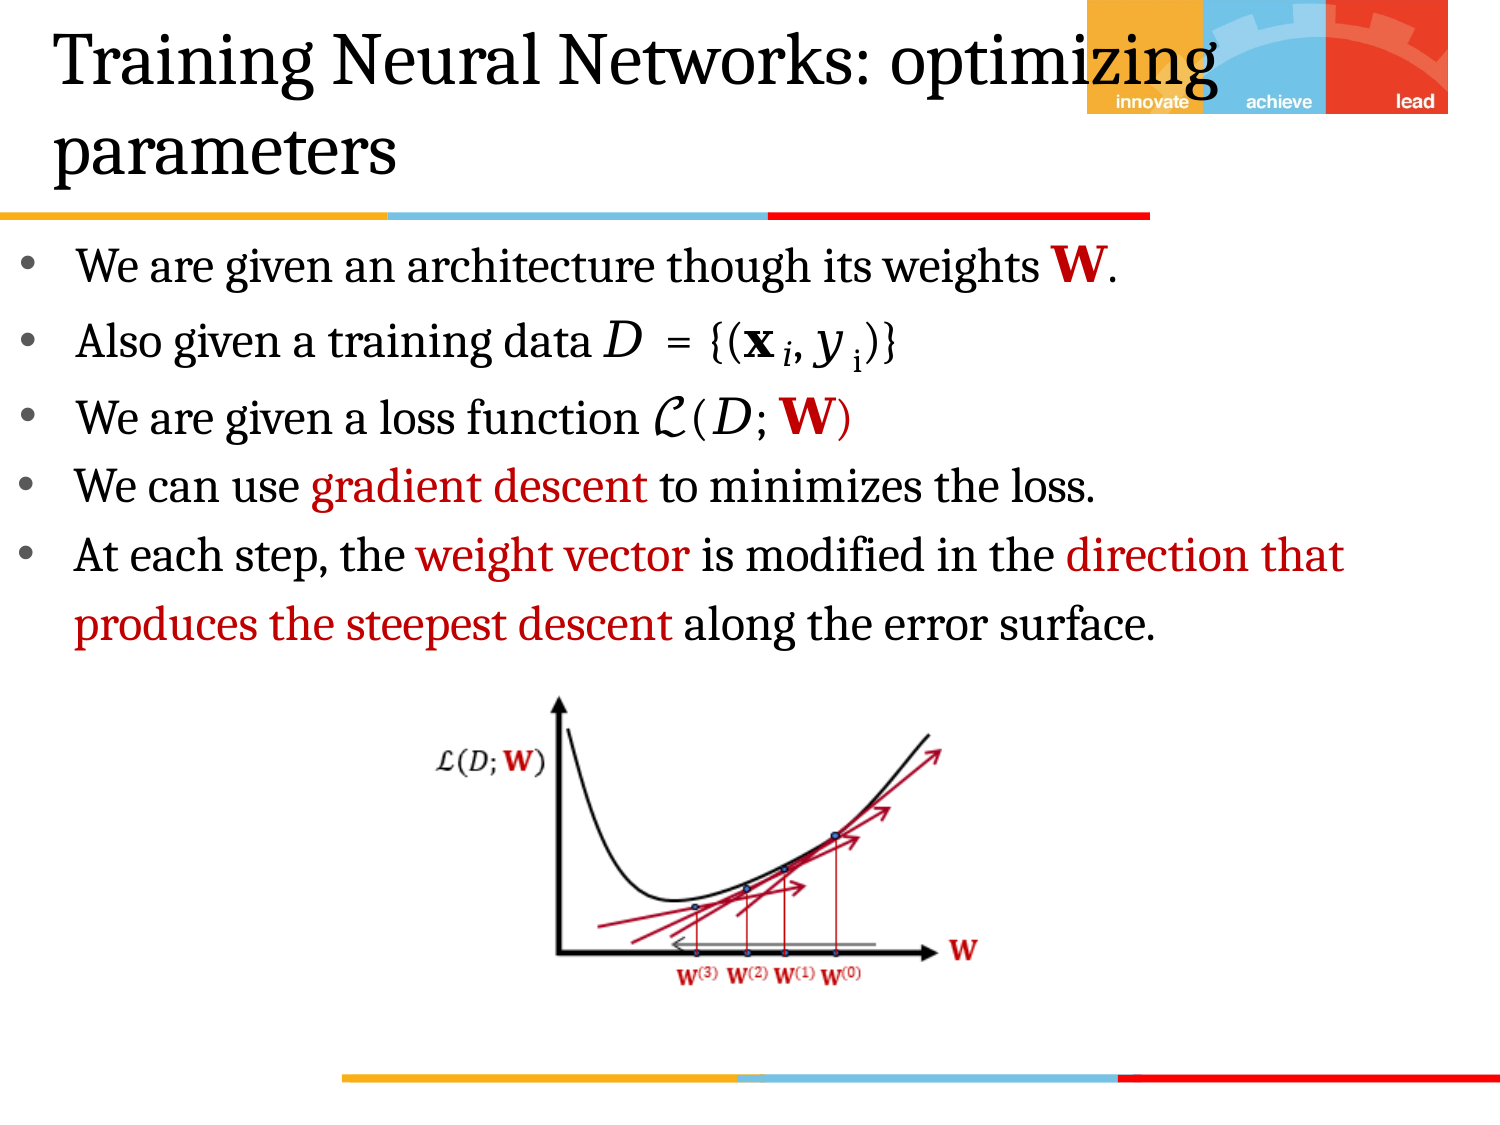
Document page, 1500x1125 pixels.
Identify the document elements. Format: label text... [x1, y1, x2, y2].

picture [424, 684, 990, 998]
picture [1377, 0, 1448, 114]
title Training Neural Networks: optimizing parameters [37, 0, 1377, 200]
list We are given an architecture though its weights 𝐖. Also given a training data 𝐷 = {(𝐱𝑖, 𝑦i)} We are given a loss function ℒ(𝐷; 𝐖) We can use gradient descent to minimizes the loss. At each step, the weight vector is modified in the direction that produces the steepest descent along the error surface. [0, 224, 1500, 968]
